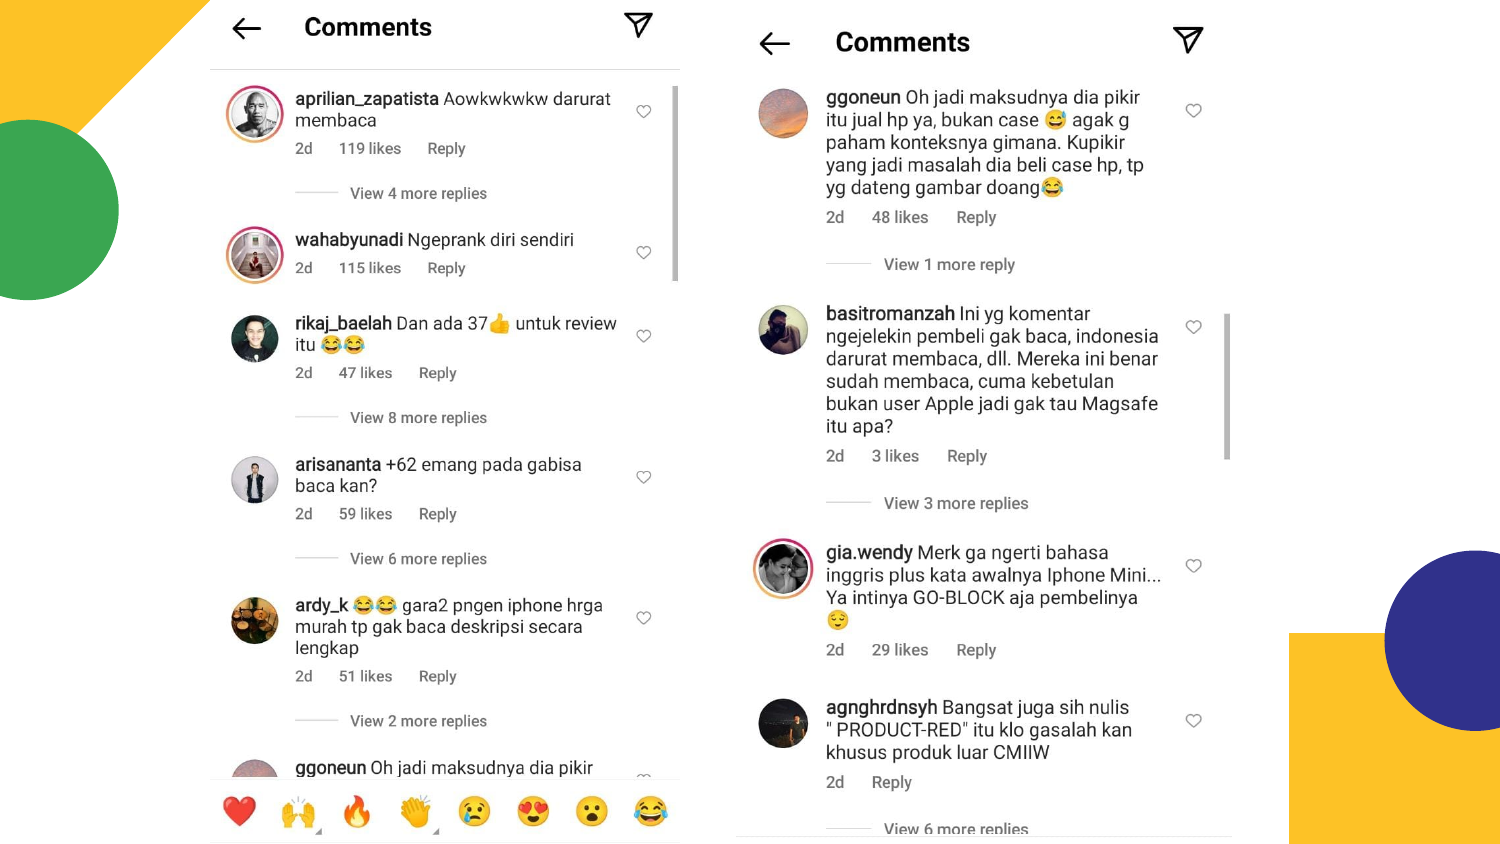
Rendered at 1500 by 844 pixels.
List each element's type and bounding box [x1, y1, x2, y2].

picture [735, 2, 1232, 844]
picture [210, 0, 680, 844]
